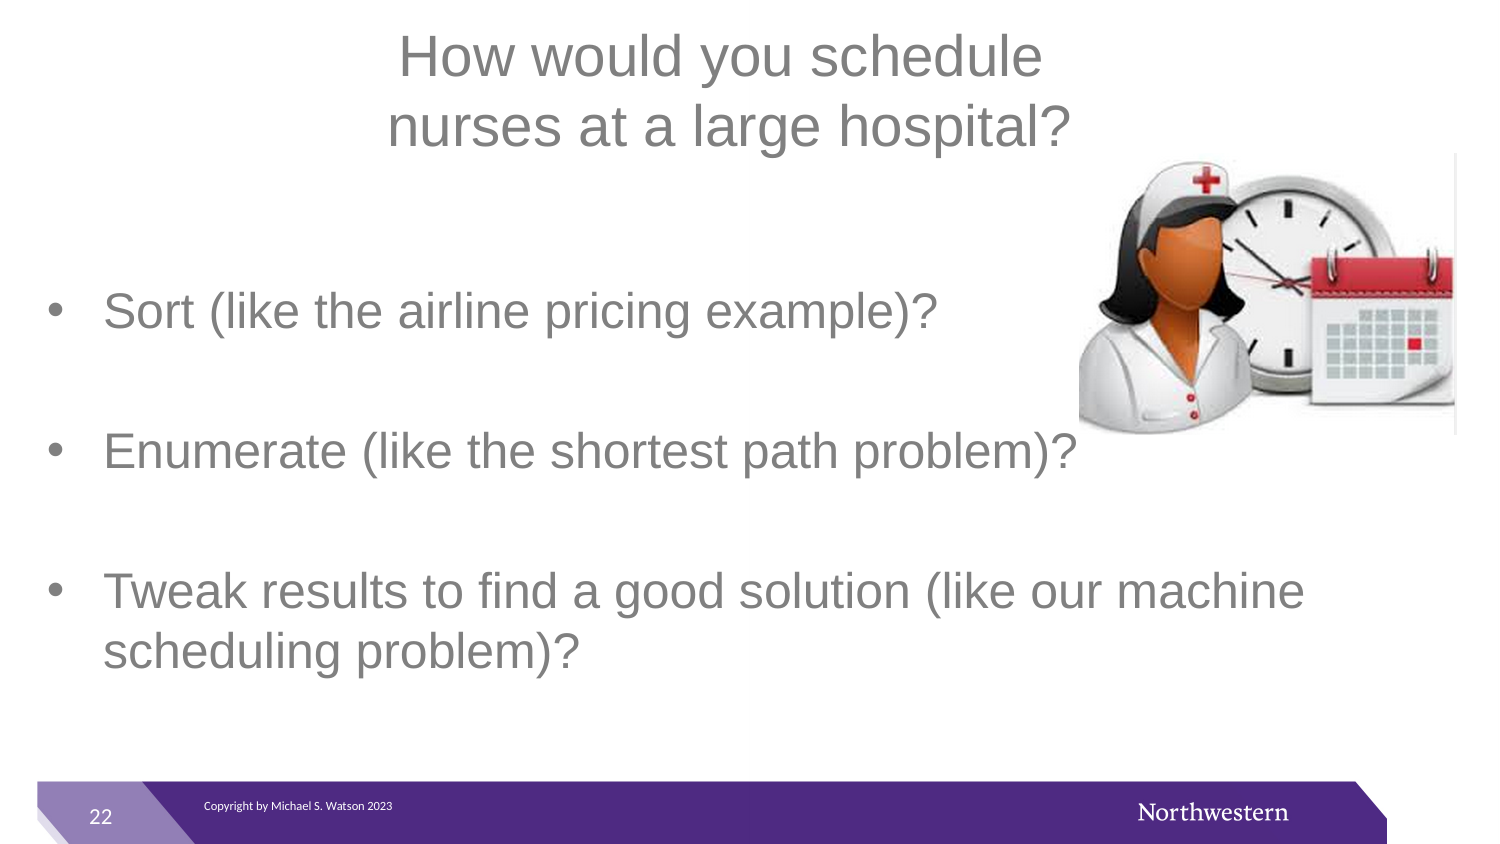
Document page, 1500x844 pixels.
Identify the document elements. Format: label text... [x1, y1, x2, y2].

picture [0, 0, 1499, 844]
list Sort (like the airline pricing example)? Enumerate (like the shortest path problem)? Tweak results to find a good solution (like our machine scheduling problem)? [31, 271, 1382, 829]
title How would you schedule nurses at a large hospital? [55, 17, 1406, 158]
